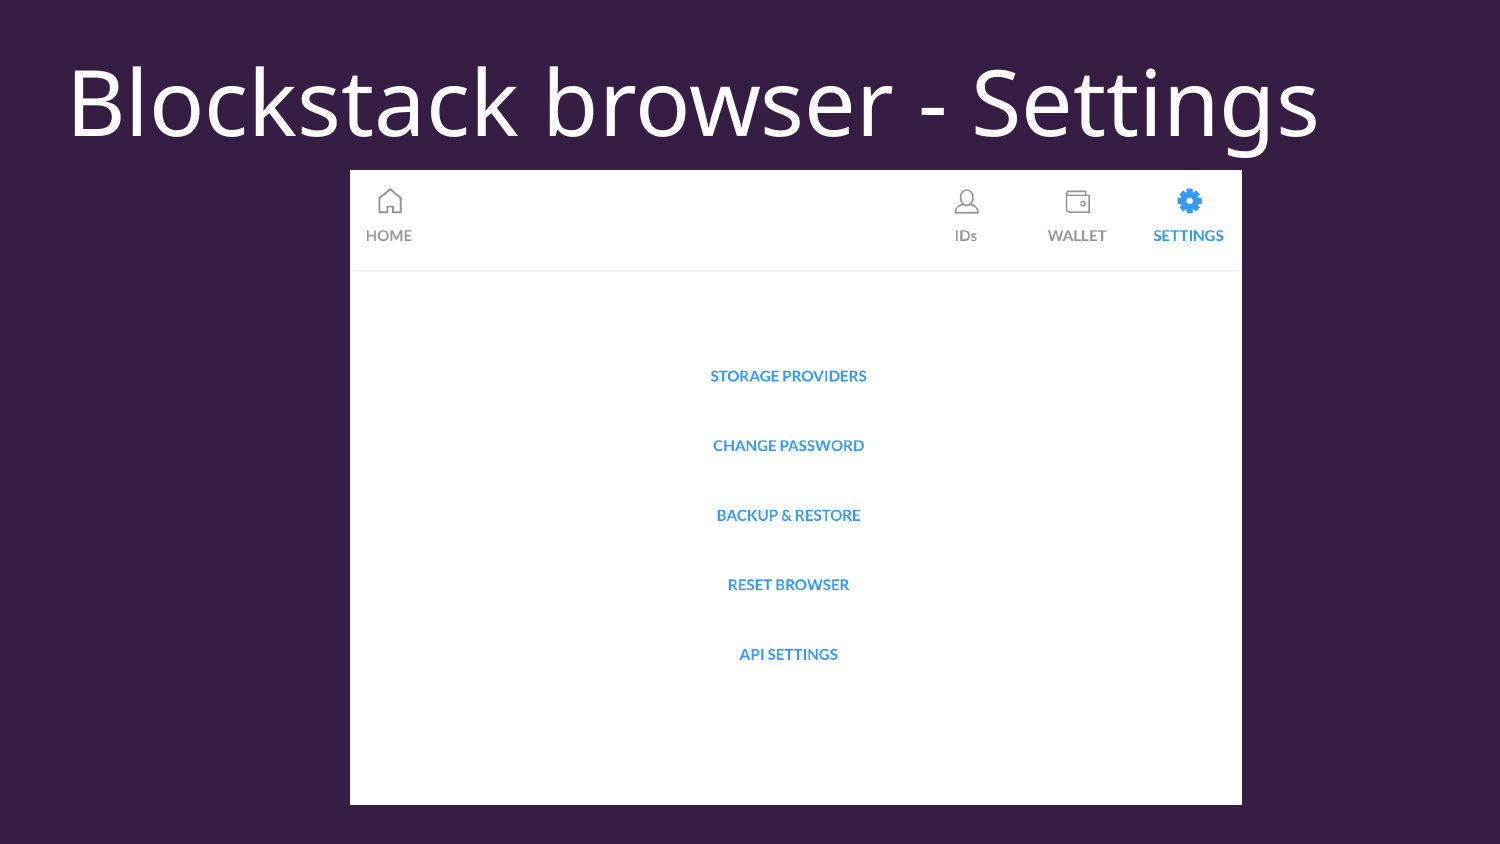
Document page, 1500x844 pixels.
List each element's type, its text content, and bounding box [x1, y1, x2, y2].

picture [350, 170, 1242, 806]
title Blockstack browser - Settings [51, 29, 1449, 124]
